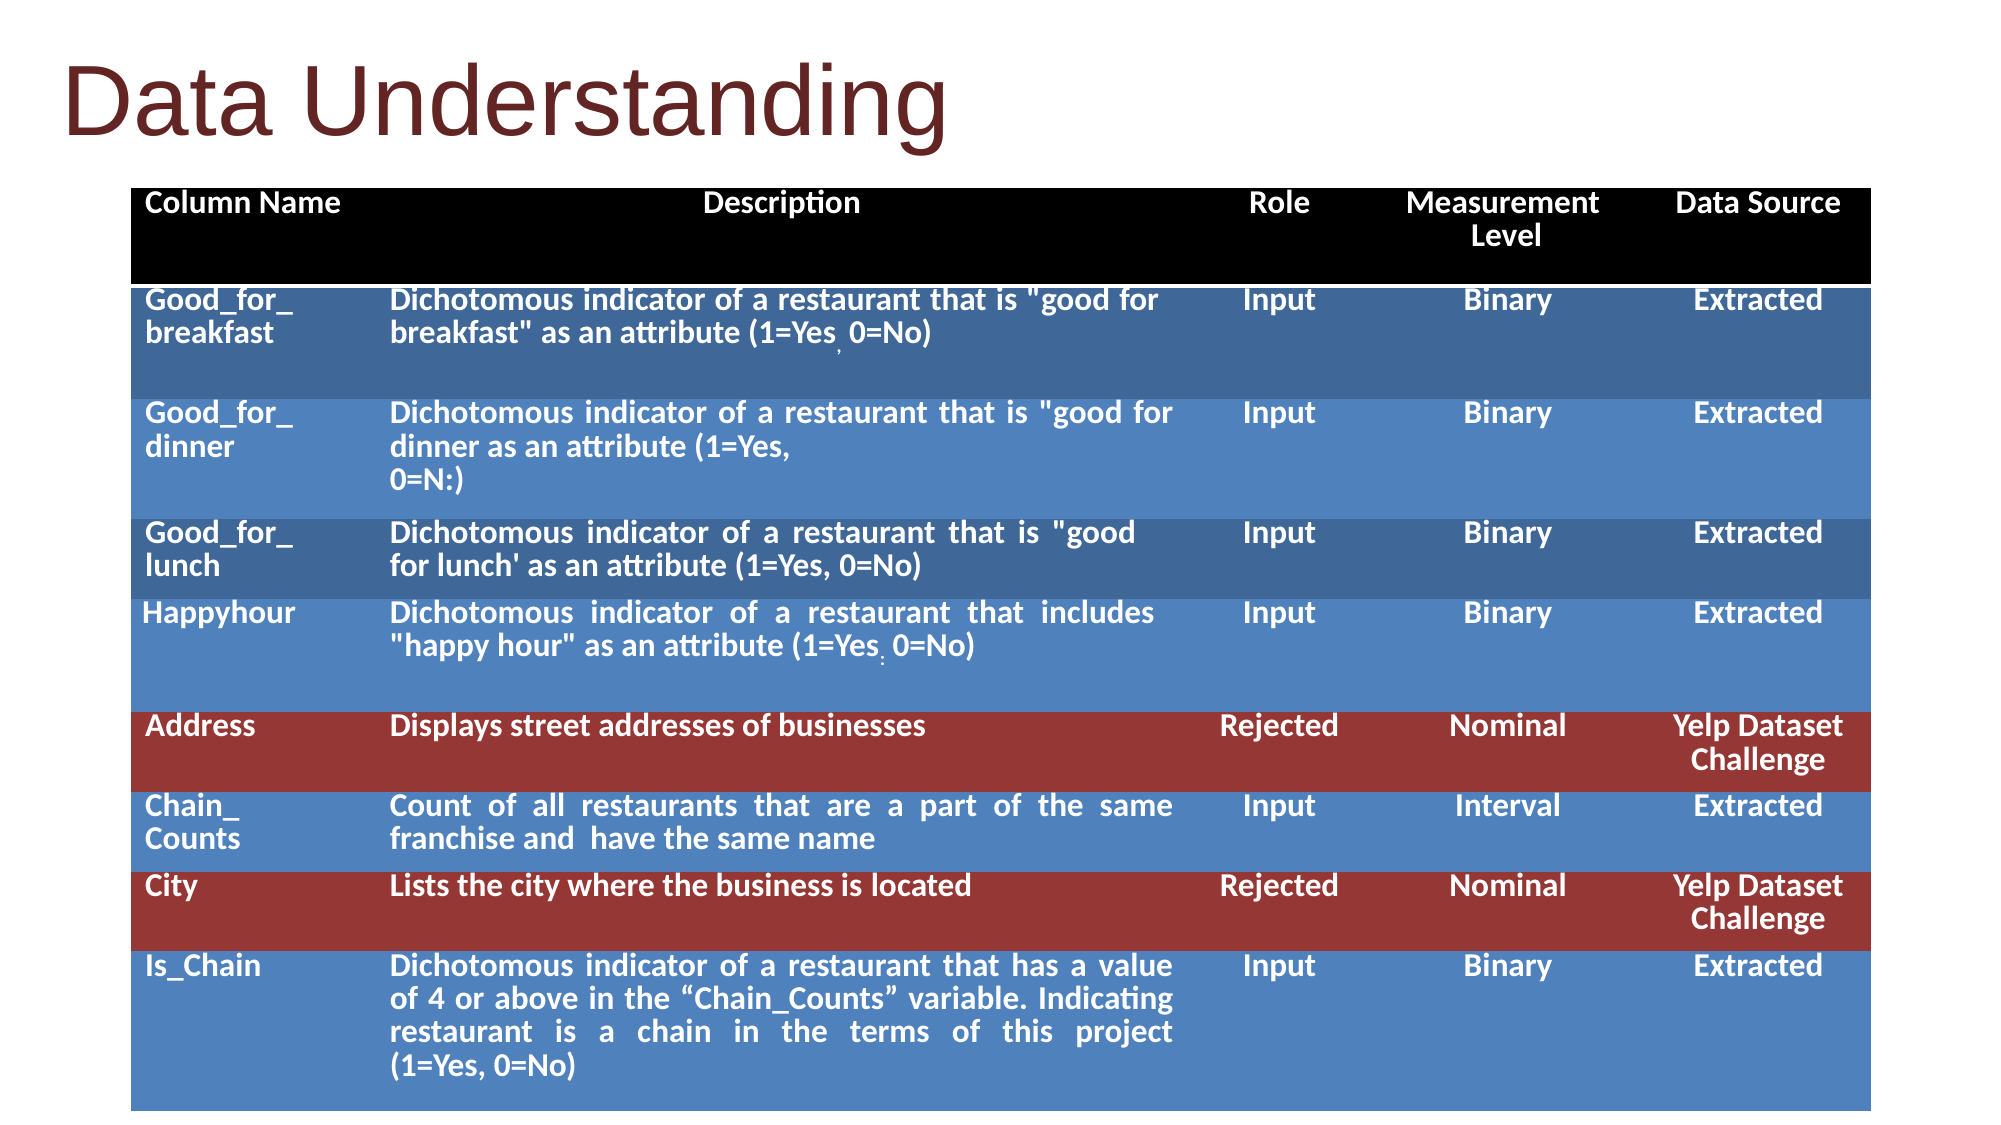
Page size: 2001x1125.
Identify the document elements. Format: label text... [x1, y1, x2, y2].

table_header Data Source [1643, 188, 1871, 284]
table_cell Yelp Dataset Challenge [1643, 872, 1871, 951]
table_cell Count of all restaurants that are a part of the same franchise and have the same name [375, 792, 1186, 872]
table_cell Extracted [1643, 399, 1871, 519]
table_header Measurement Level [1370, 188, 1643, 284]
table_cell Dichotomous indicator of a restaurant that is "good for lunch' as an attribute (1=Yes, 0=No) [375, 519, 1186, 599]
table_cell Binary [1370, 288, 1643, 399]
table_cell Input [1186, 399, 1370, 519]
table_cell Input [1186, 792, 1370, 872]
table_cell Displays street addresses of businesses [375, 712, 1186, 792]
table_cell Nominal [1370, 712, 1643, 792]
table_cell Binary [1370, 519, 1643, 599]
table_cell Happyhour [131, 599, 375, 712]
table_cell Rejected [1186, 712, 1370, 792]
title Data Understanding [61, 35, 1727, 223]
table_cell City [131, 872, 375, 951]
table_cell Binary [1370, 599, 1643, 712]
table_cell Dichotomous indicator of a restaurant that is "good for breakfast" as an attribute (1=Yes, 0=No) [375, 288, 1186, 399]
table_cell Input [1186, 599, 1370, 712]
table_cell Yelp Dataset Challenge [1643, 712, 1871, 792]
table_cell Extracted [1643, 792, 1871, 872]
table_cell Address [131, 712, 375, 792]
table_cell Extracted [1643, 519, 1871, 599]
table_cell Input [1186, 288, 1370, 399]
table_cell Dichotomous indicator of a restaurant that is "good for dinner as an attribute (1=Yes, 0=N:) [375, 399, 1186, 519]
table_cell Input [1186, 519, 1370, 599]
table_header Description [375, 188, 1186, 284]
table_cell Input [1186, 951, 1370, 1111]
table_cell Binary [1370, 399, 1643, 519]
table_header Role [1186, 188, 1370, 284]
table_cell Dichotomous indicator of a restaurant that includes "happy hour" as an attribute (1=Yes: 0=No) [375, 599, 1186, 712]
table_cell Extracted [1643, 288, 1871, 399]
table_header Column Name [131, 188, 375, 284]
table_cell Rejected [1186, 872, 1370, 951]
table_cell Extracted [1643, 599, 1871, 712]
table_cell Good_for_ breakfast [131, 288, 375, 399]
table_cell Chain_ Counts [131, 792, 375, 872]
table_cell Interval [1370, 792, 1643, 872]
table_cell Good_for_ dinner [131, 399, 375, 519]
table_cell Is_Chain [131, 951, 375, 1111]
table_cell Dichotomous indicator of a restaurant that has a value of 4 or above in the “Chain_Counts” variable. Indicating restaurant is a chain in the terms of this project (1=Yes, 0=No) [375, 951, 1186, 1111]
table_cell Nominal [1370, 872, 1643, 951]
table_cell Good_for_ lunch [131, 519, 375, 599]
table_cell Extracted [1643, 951, 1871, 1111]
table_cell Binary [1370, 951, 1643, 1111]
table_cell Lists the city where the business is located [375, 872, 1186, 951]
